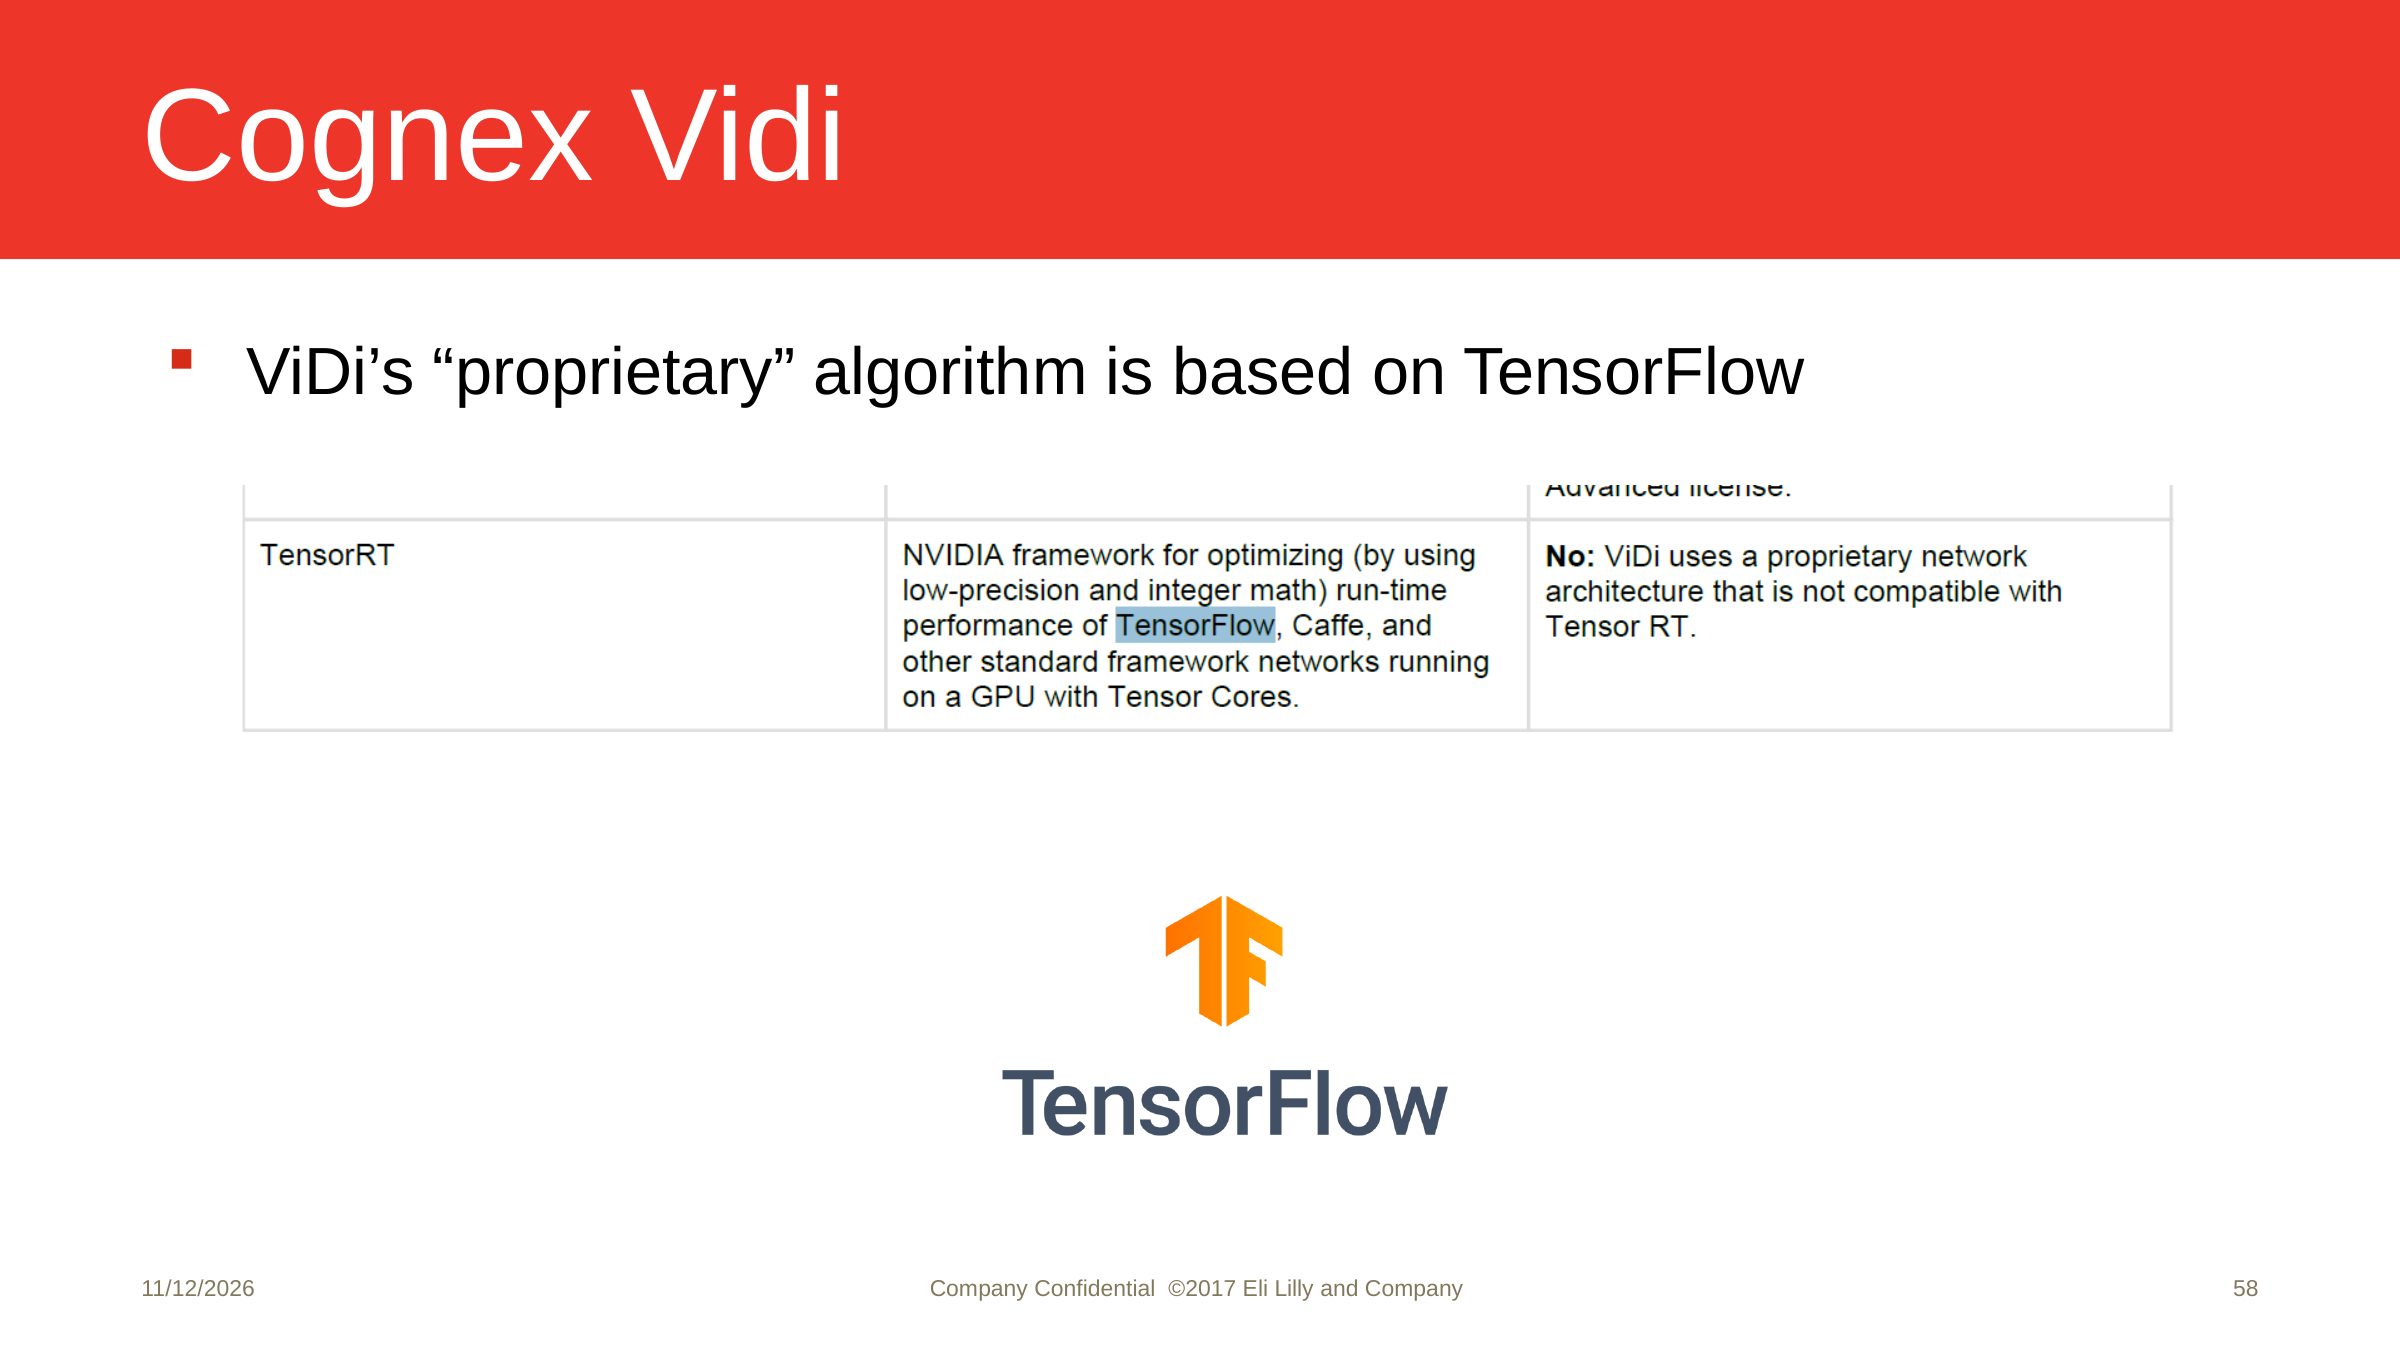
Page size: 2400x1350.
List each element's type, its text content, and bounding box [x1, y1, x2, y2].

slide_number 58 [1719, 1251, 2280, 1324]
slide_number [120, 1251, 680, 1324]
footer Company Confidential ©2017 Eli Lilly and Company [819, 1251, 1580, 1324]
title Cognex Vidi [120, 15, 2280, 241]
picture [0, 0, 2400, 1350]
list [843, 800, 1607, 1230]
text_box ViDi’s “proprietary” algorithm is based on TensorFlow [144, 317, 2305, 1209]
